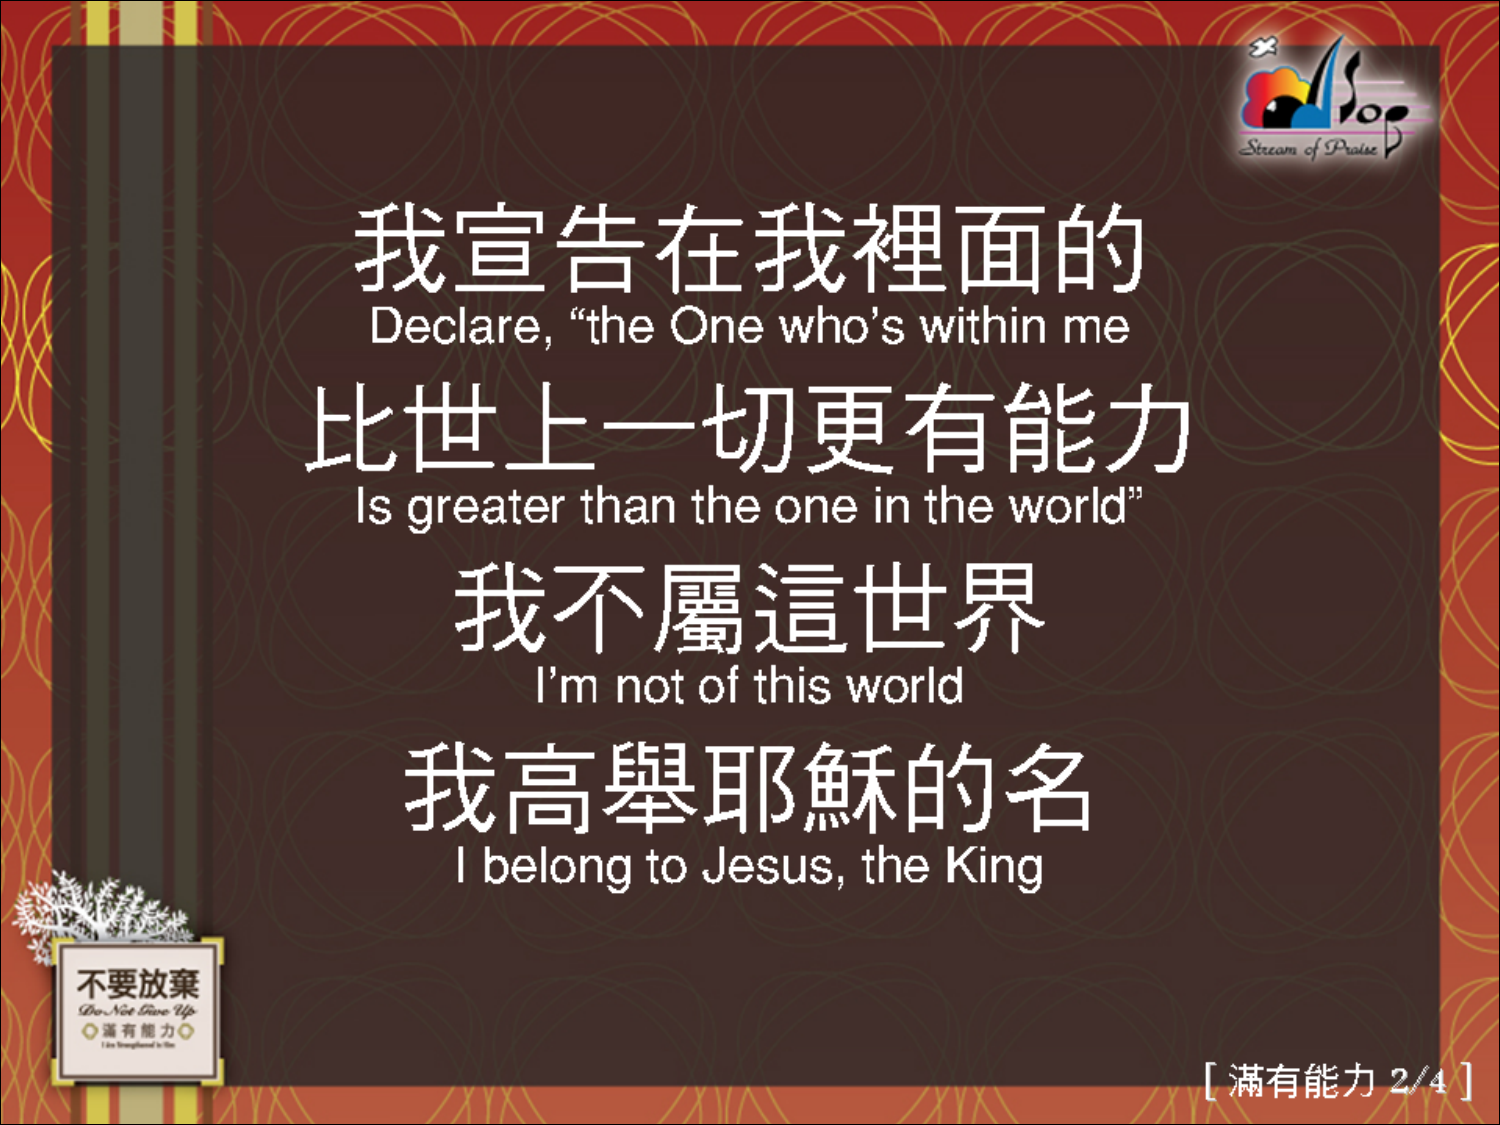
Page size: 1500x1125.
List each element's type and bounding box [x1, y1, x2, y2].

text_box [0, 0, 1500, 1125]
